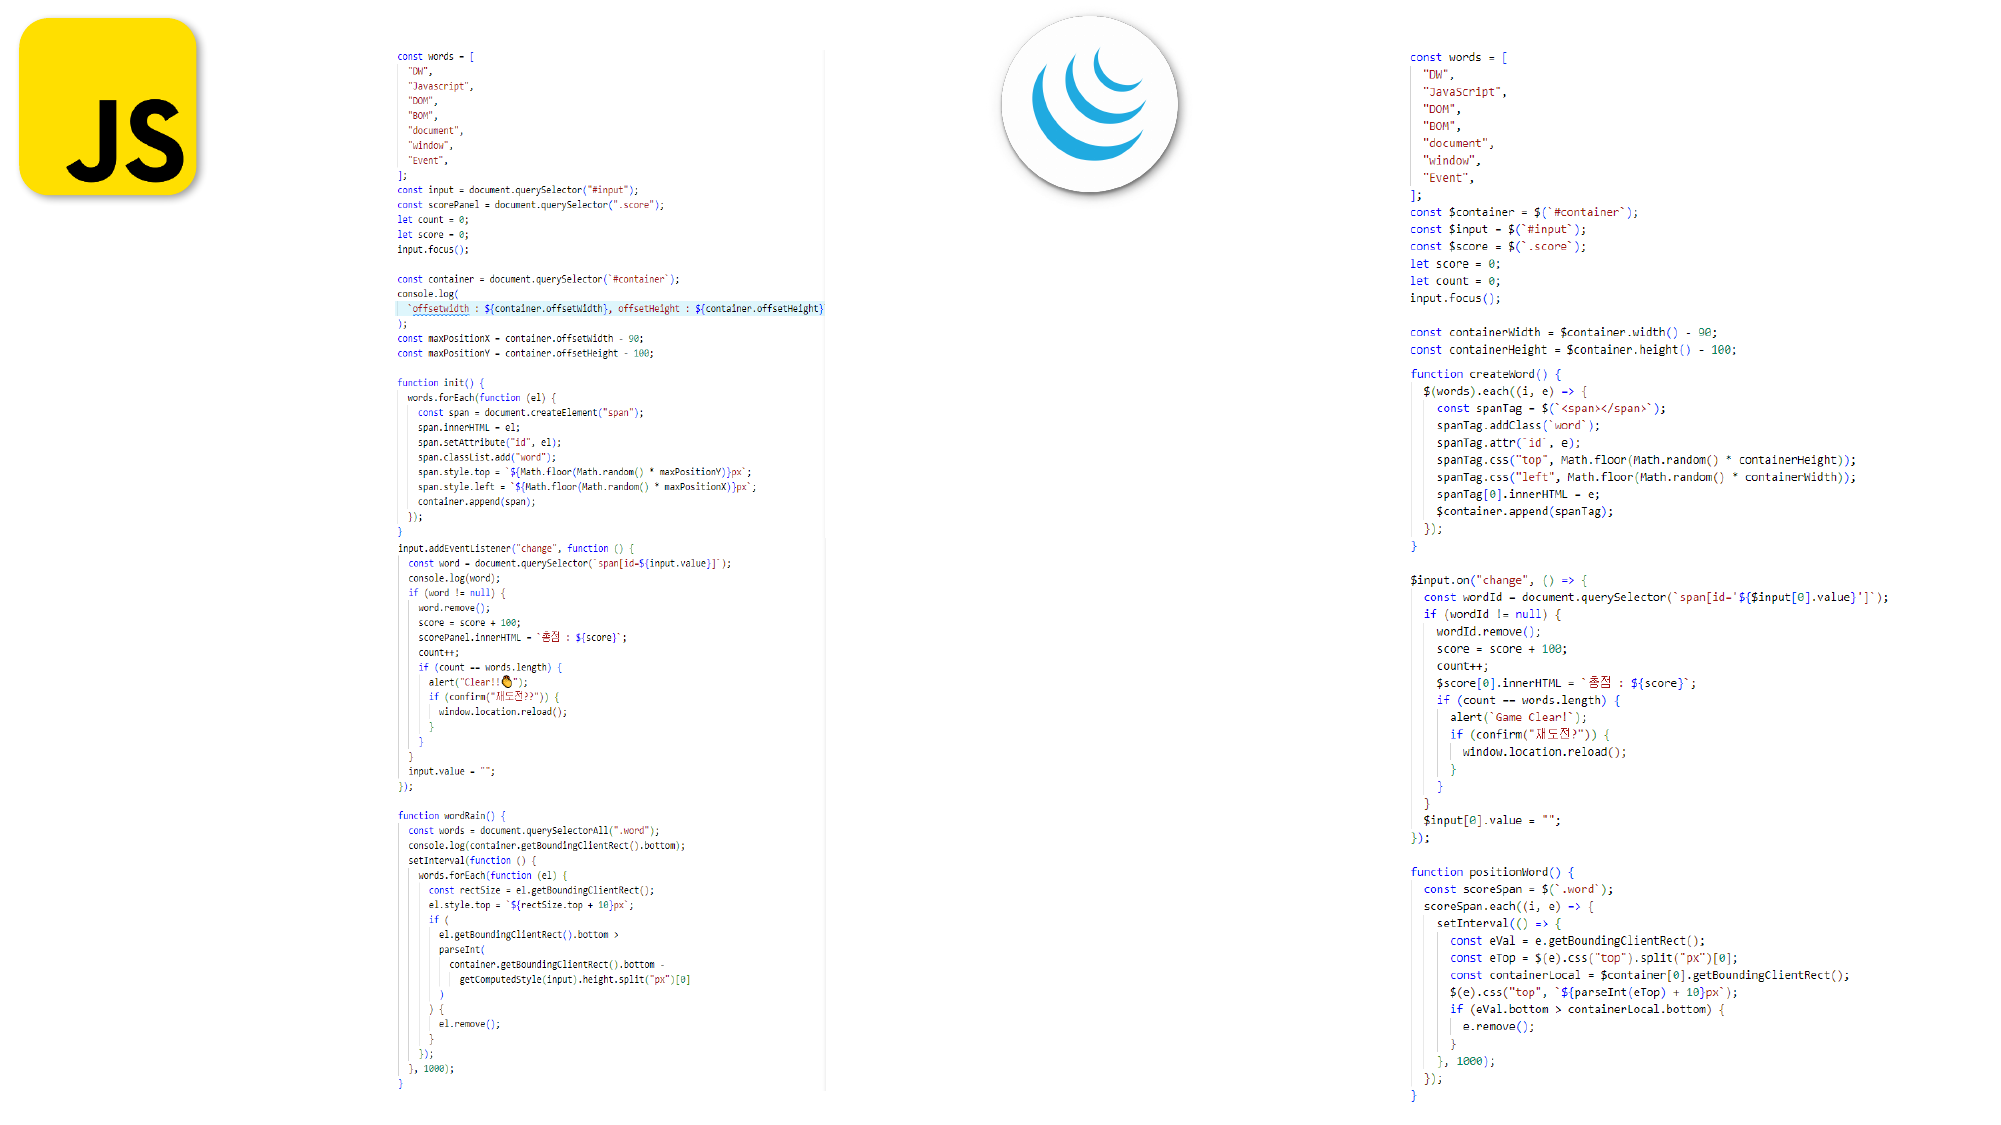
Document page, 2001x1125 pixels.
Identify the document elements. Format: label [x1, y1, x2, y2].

text_box [970, 0, 1209, 226]
text_box [1406, 50, 1959, 1105]
text_box [395, 50, 826, 1091]
text_box [18, 17, 198, 197]
